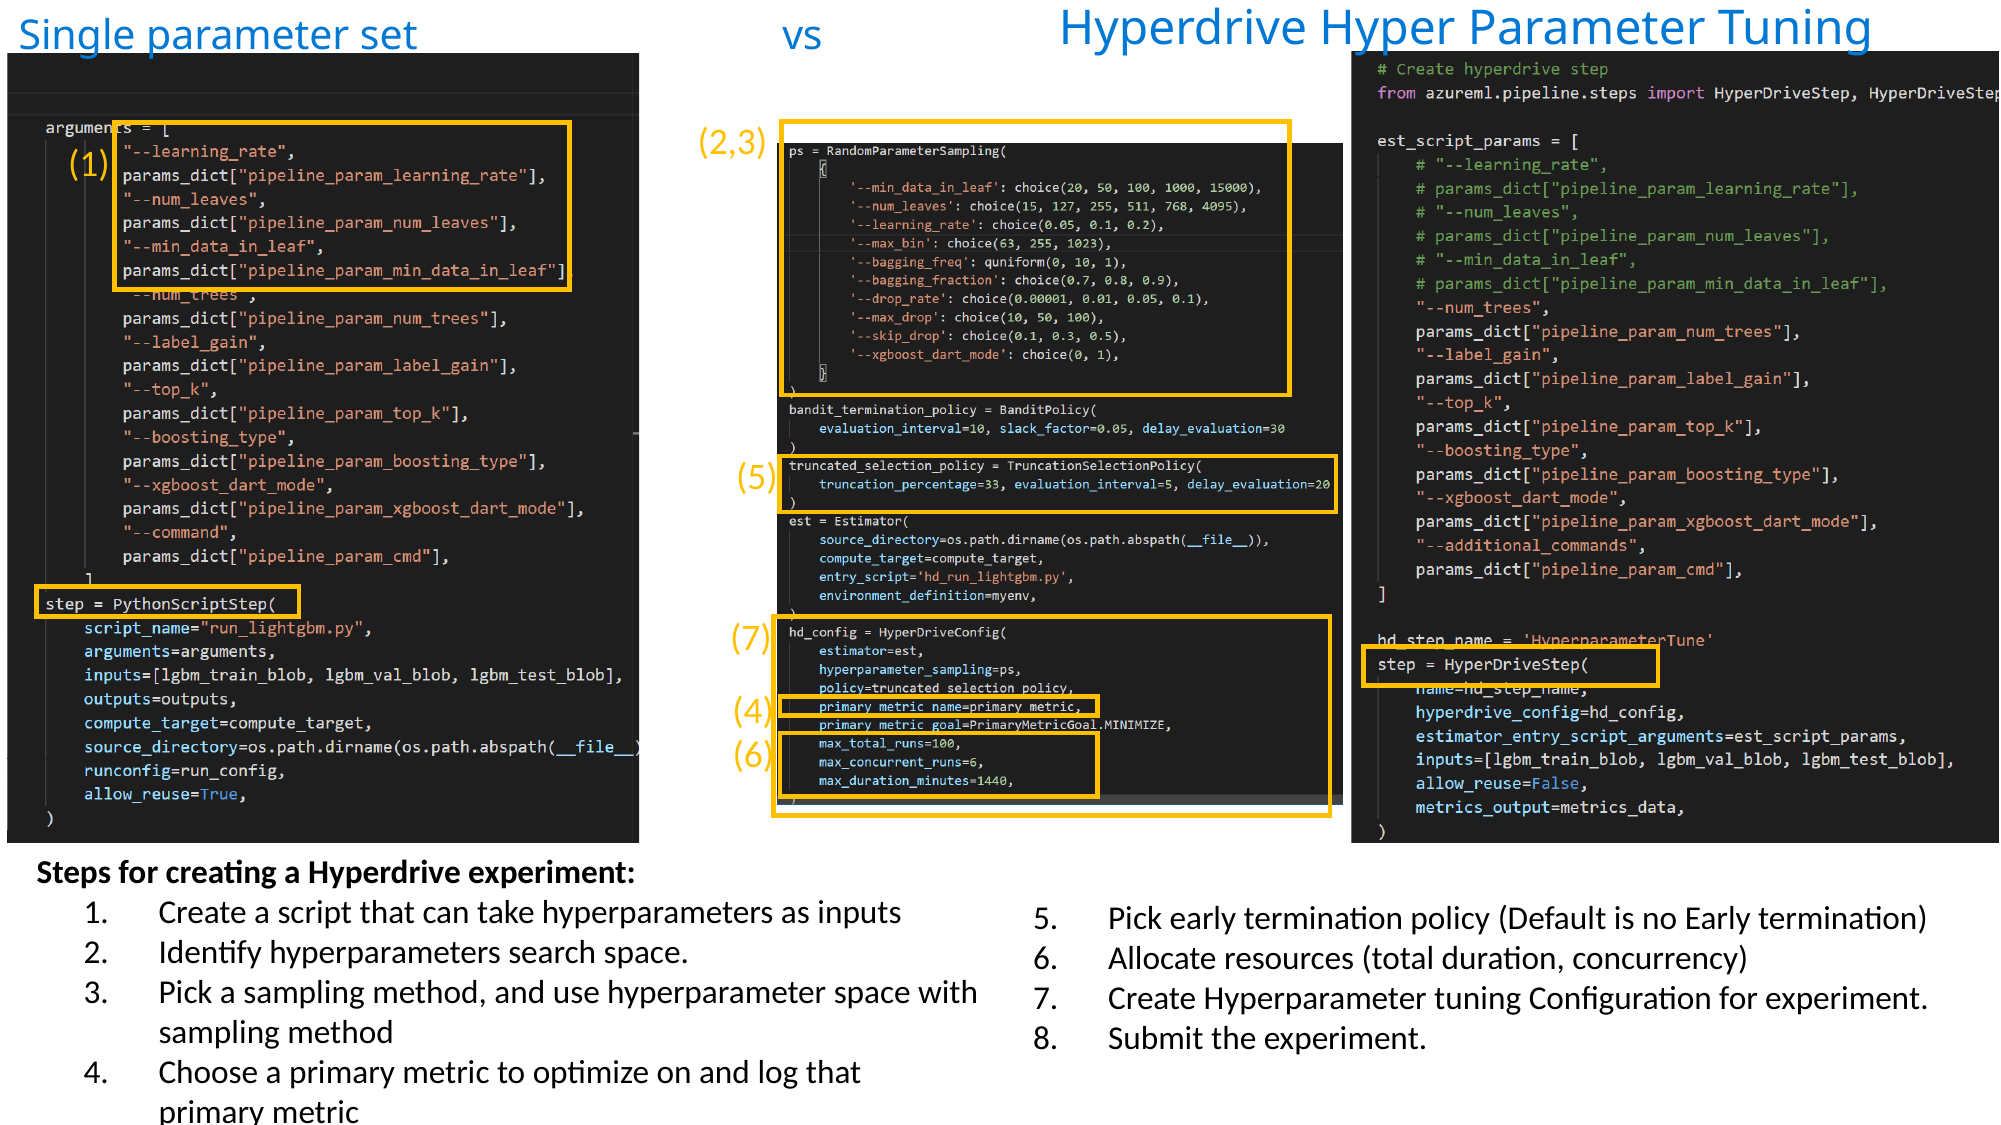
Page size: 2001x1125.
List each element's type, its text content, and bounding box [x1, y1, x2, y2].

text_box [720, 445, 1337, 513]
picture [777, 143, 1343, 805]
text_box Single parameter set vs [3, 6, 1191, 67]
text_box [715, 723, 1098, 797]
text_box Pick early termination policy (Default is no Early termination) Allocate resources (total duration, concurrency) Create Hyperparameter tuning Configuration for experiment. Submit the experiment. [971, 888, 2000, 1064]
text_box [52, 122, 570, 290]
text_box Hyperdrive Hyper Parameter Tuning [1043, 5, 1927, 53]
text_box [691, 109, 1290, 396]
text_box Steps for creating a Hyperdrive experiment: Create a script that can take hyperparameters as inputs Identify hyperparameters search space. Pick a sampling method, and use hyperparameter space with sampling method Choose a primary metric to optimize on and log that primary metric [21, 842, 1022, 1125]
picture [7, 51, 640, 843]
picture [1351, 51, 1999, 843]
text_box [714, 605, 1331, 816]
